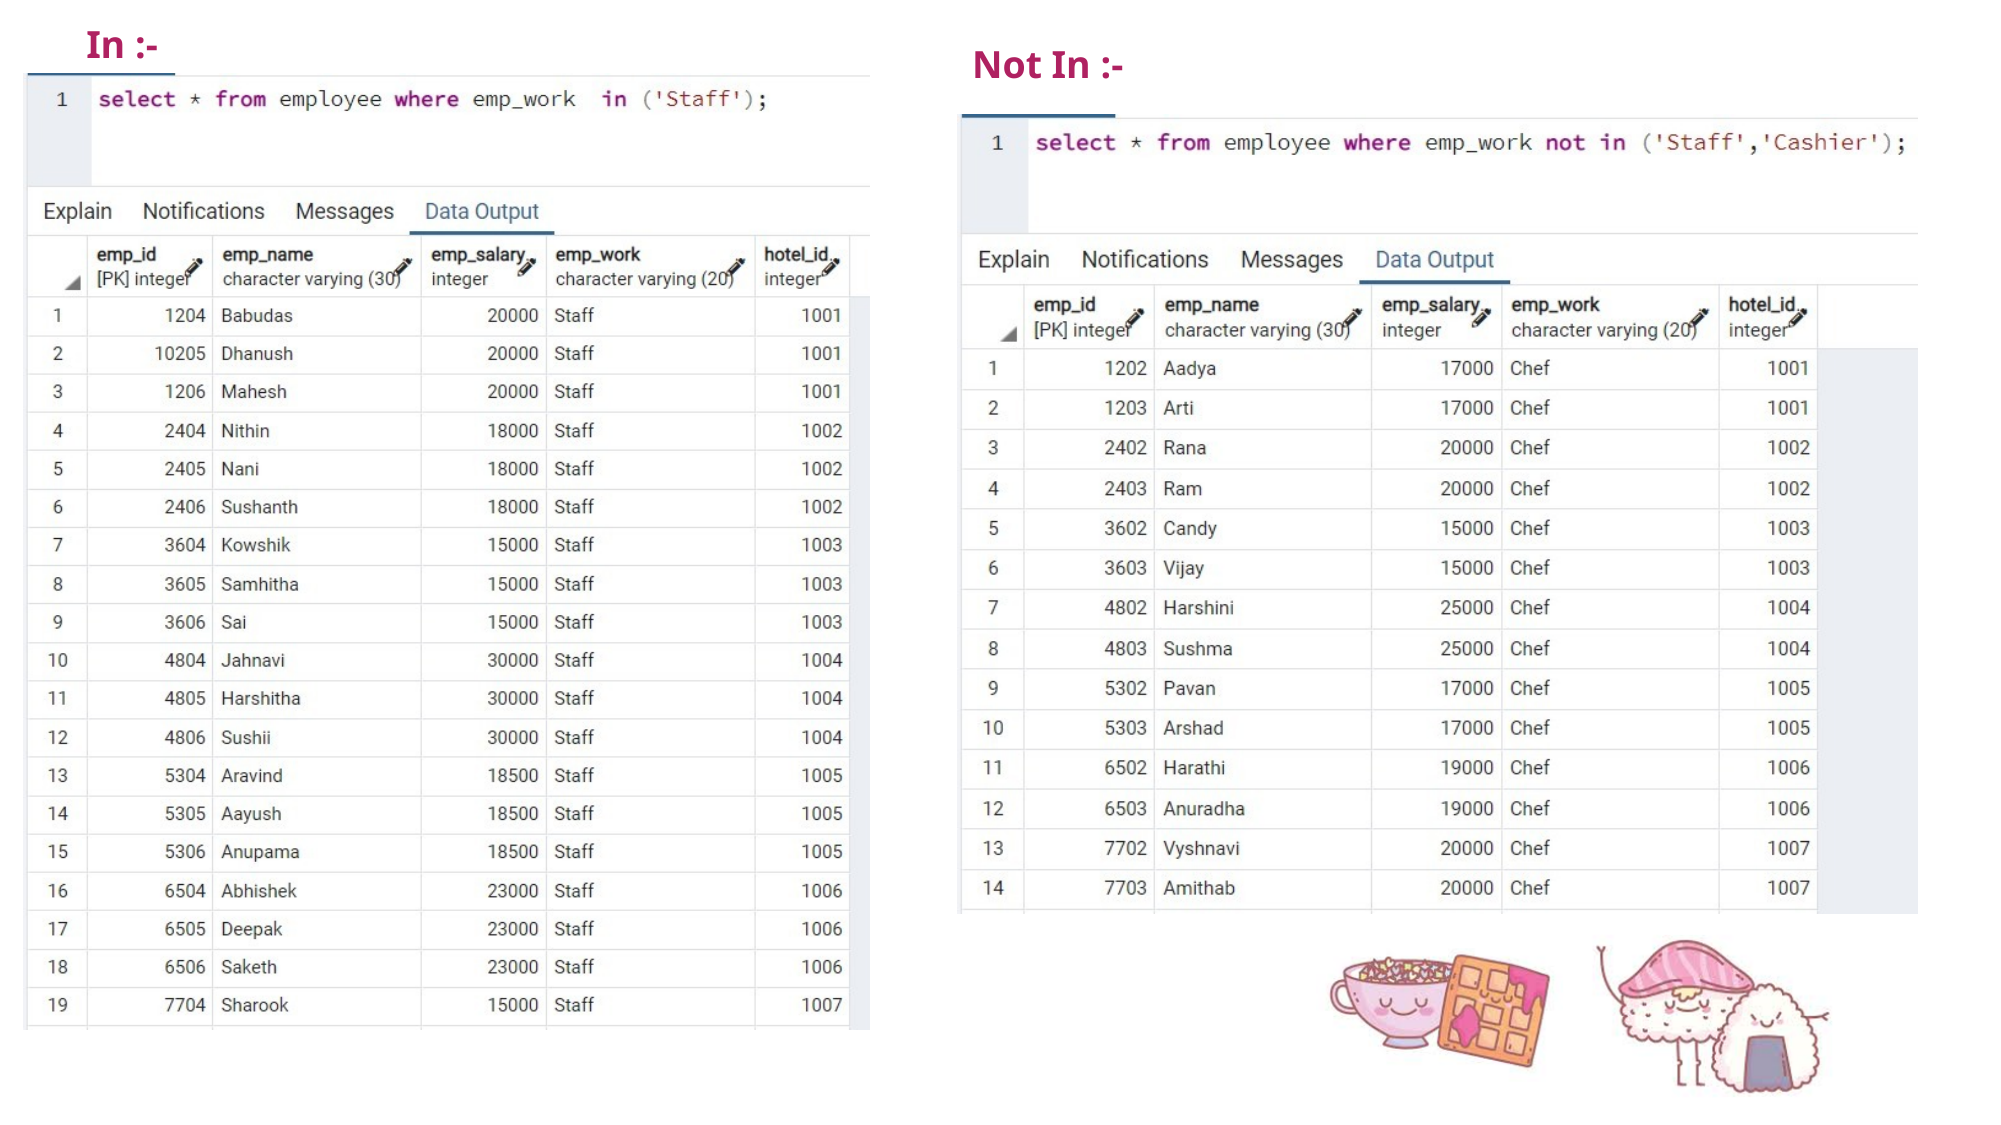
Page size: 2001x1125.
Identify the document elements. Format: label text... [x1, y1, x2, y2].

text_box Not In :- [957, 33, 1958, 94]
text_box In :- [71, 13, 1072, 73]
picture [957, 114, 1918, 914]
picture [23, 73, 870, 1030]
picture [1308, 933, 1850, 1101]
